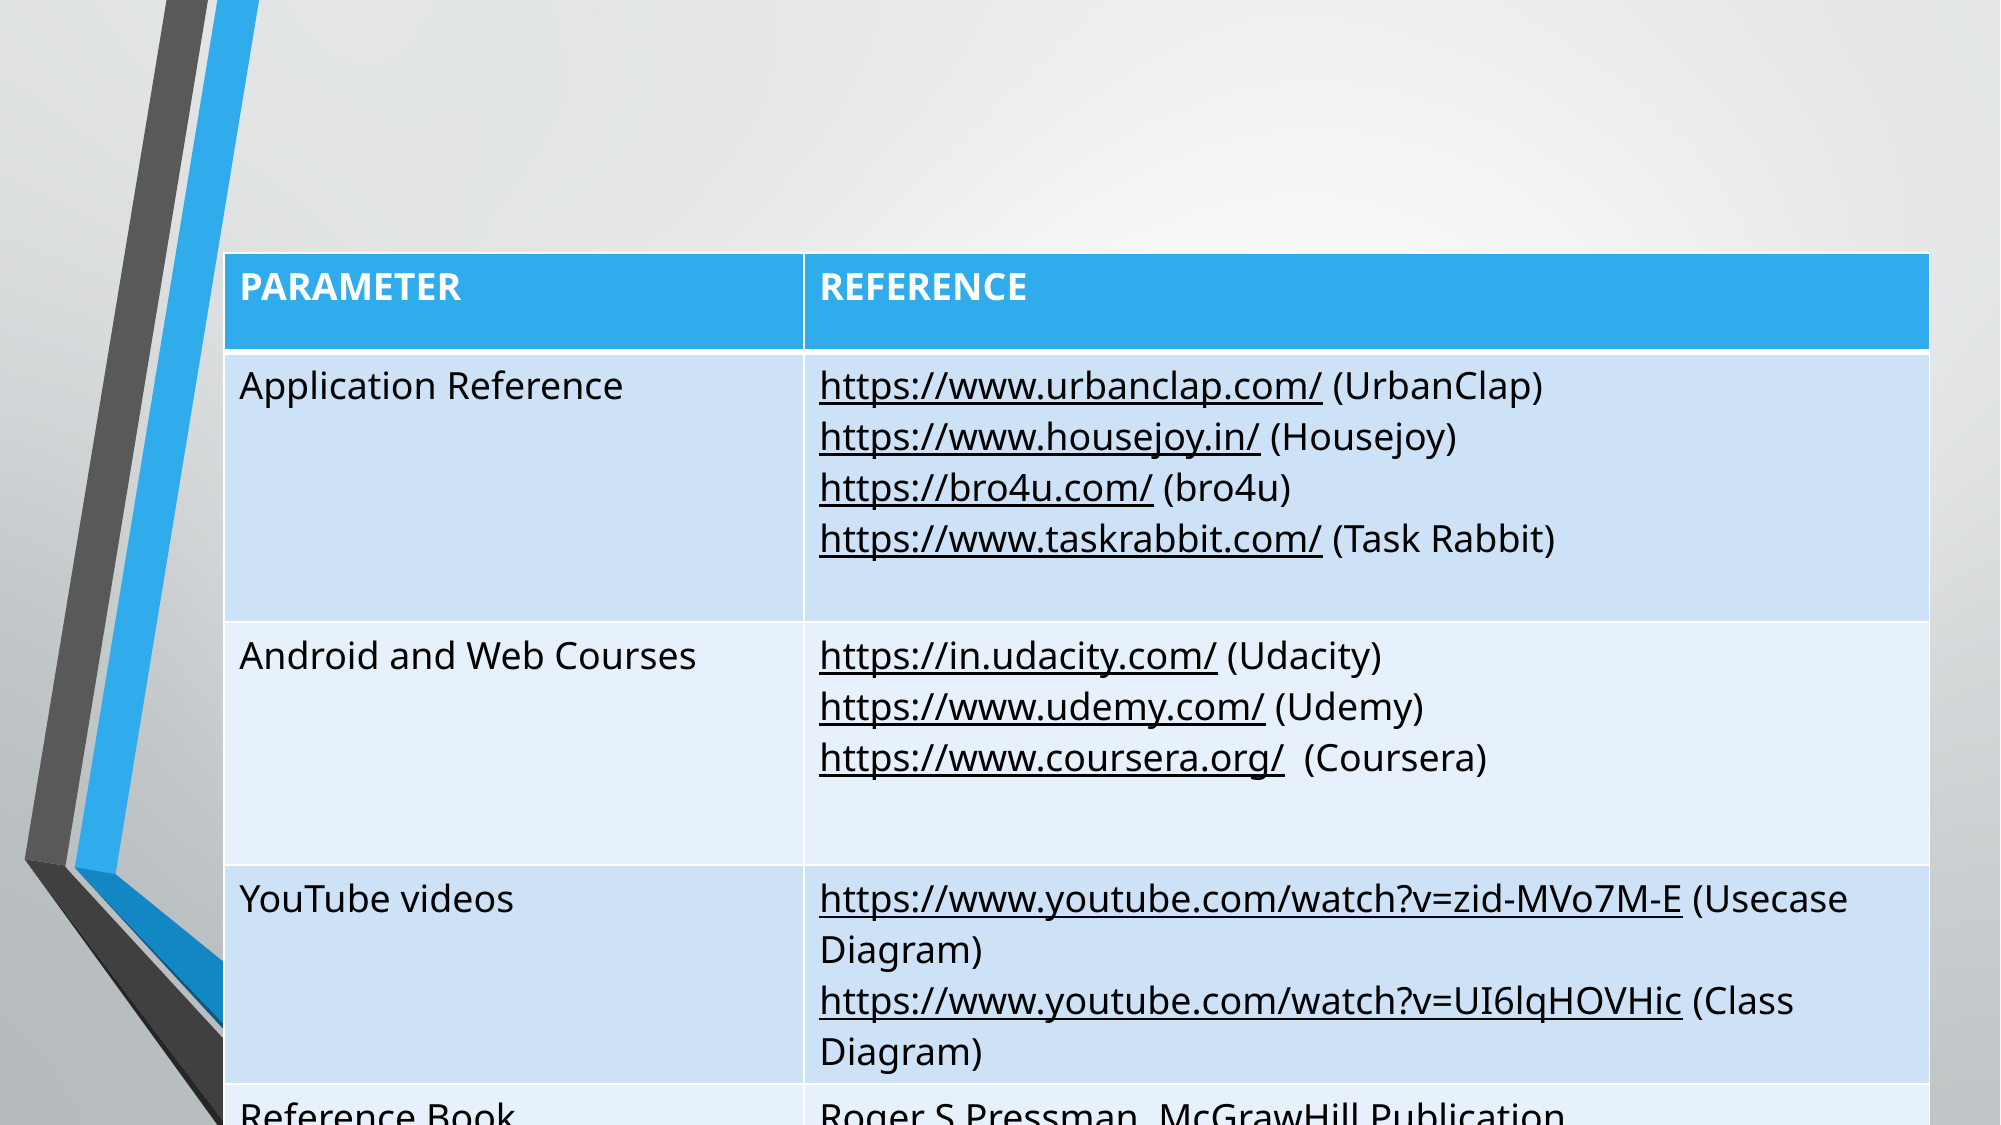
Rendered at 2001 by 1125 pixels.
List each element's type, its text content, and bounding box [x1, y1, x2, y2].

table_cell https://www.youtube.com/watch?v=zid-MVo7M-E (Usecase Diagram) https://www.youtube.com/watch?v=UI6lqHOVHic (Class Diagram) [805, 866, 1929, 1083]
table_cell YouTube videos [225, 866, 803, 1083]
table_cell Application Reference [225, 355, 803, 621]
table_cell https://in.udacity.com/ (Udacity) https://www.udemy.com/ (Udemy) https://www.coursera.org/ (Coursera) [805, 623, 1929, 864]
table_header PARAMETER [225, 254, 803, 349]
table_header REFERENCE [805, 254, 1929, 349]
table_cell Roger S Pressman, McGrawHill Publication [805, 1085, 1929, 1125]
table_cell https://www.urbanclap.com/ (UrbanClap) https://www.housejoy.in/ (Housejoy) https://bro4u.com/ (bro4u) https://www.taskrabbit.com/ (Task Rabbit) [805, 355, 1929, 621]
table_cell Reference Book [225, 1085, 803, 1125]
table_cell Android and Web Courses [225, 623, 803, 864]
